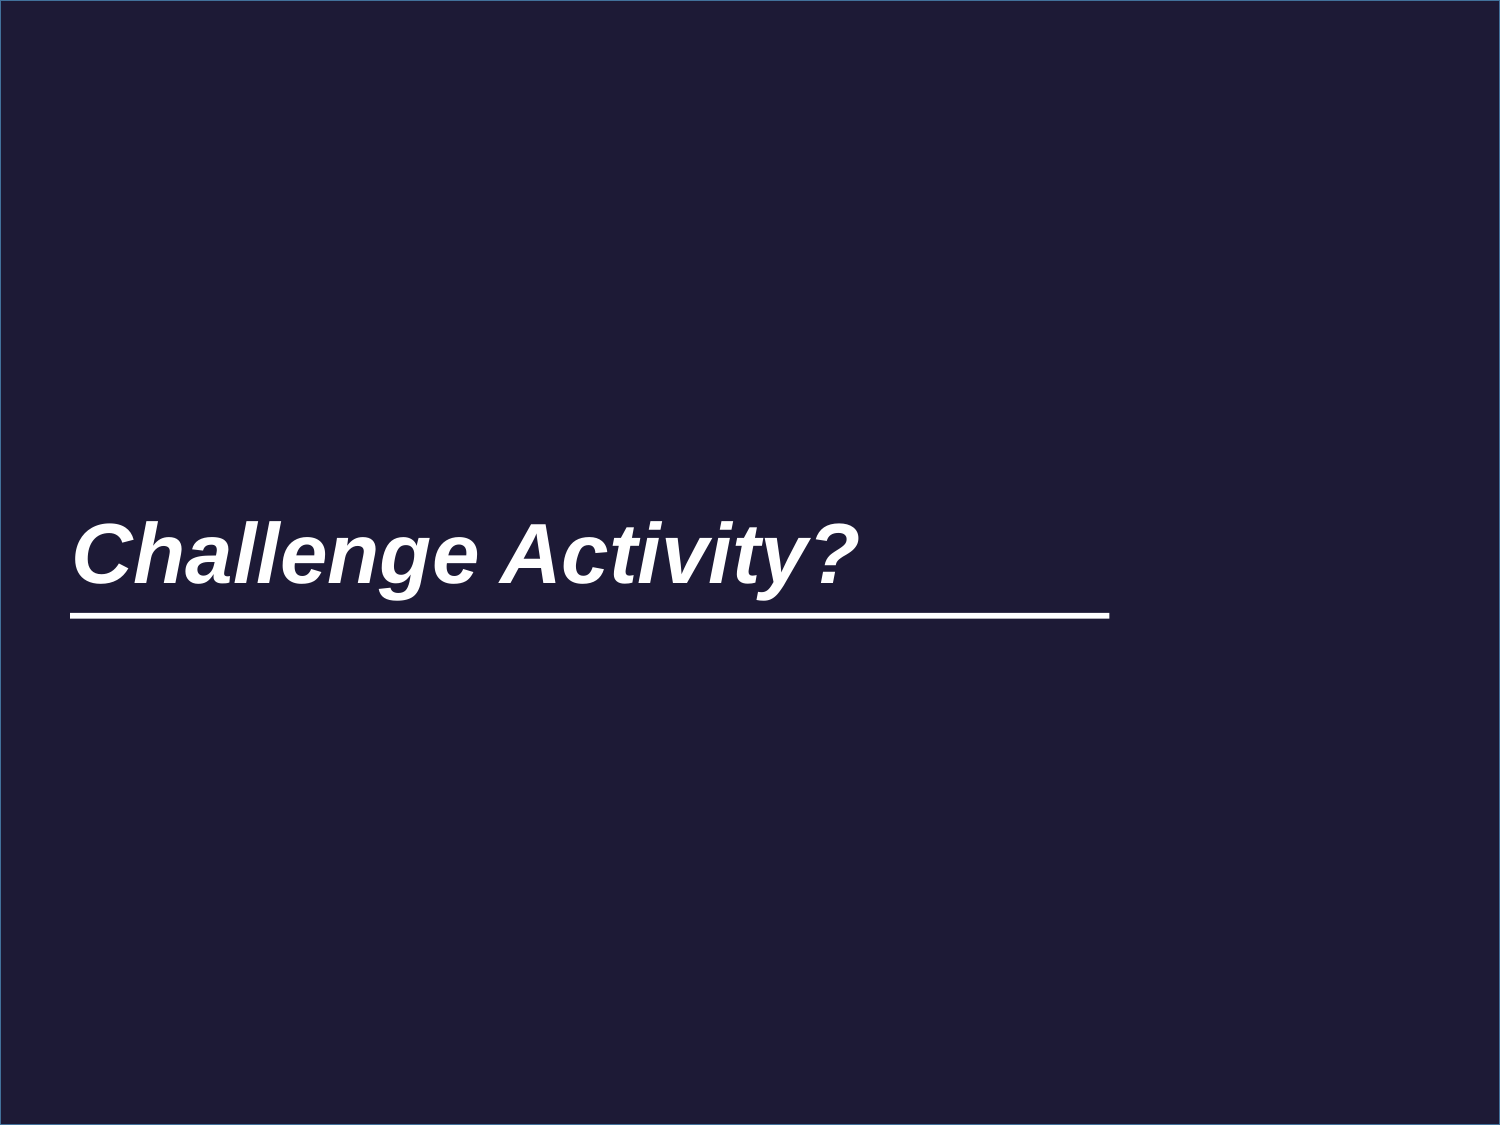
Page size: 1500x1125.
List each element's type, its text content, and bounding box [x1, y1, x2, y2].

title Challenge Activity? [63, 483, 1415, 628]
